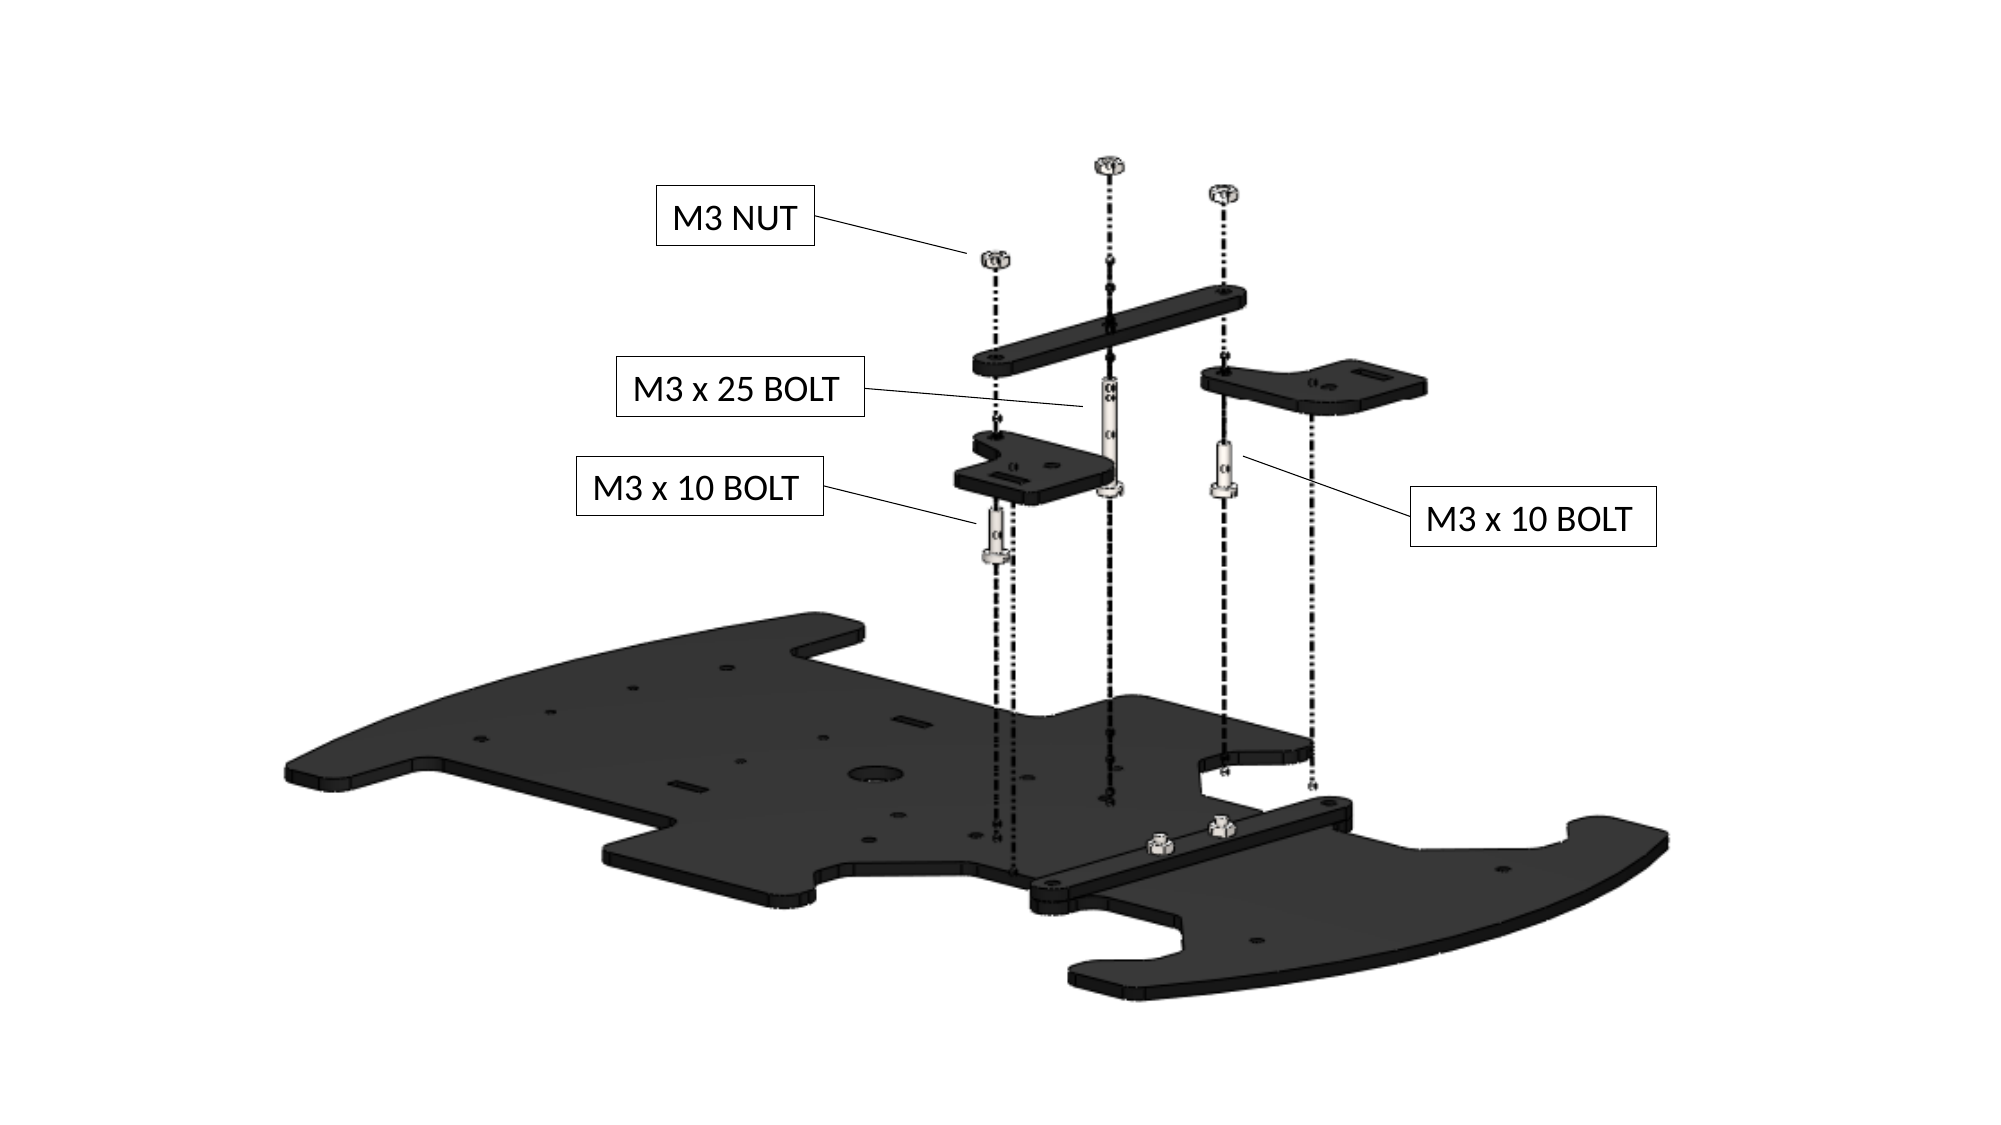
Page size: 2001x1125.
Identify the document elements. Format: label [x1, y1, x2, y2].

text_box [1242, 455, 1411, 517]
text_box [814, 216, 967, 254]
picture [157, 54, 1821, 1071]
text_box [823, 486, 977, 524]
text_box [864, 388, 1083, 407]
